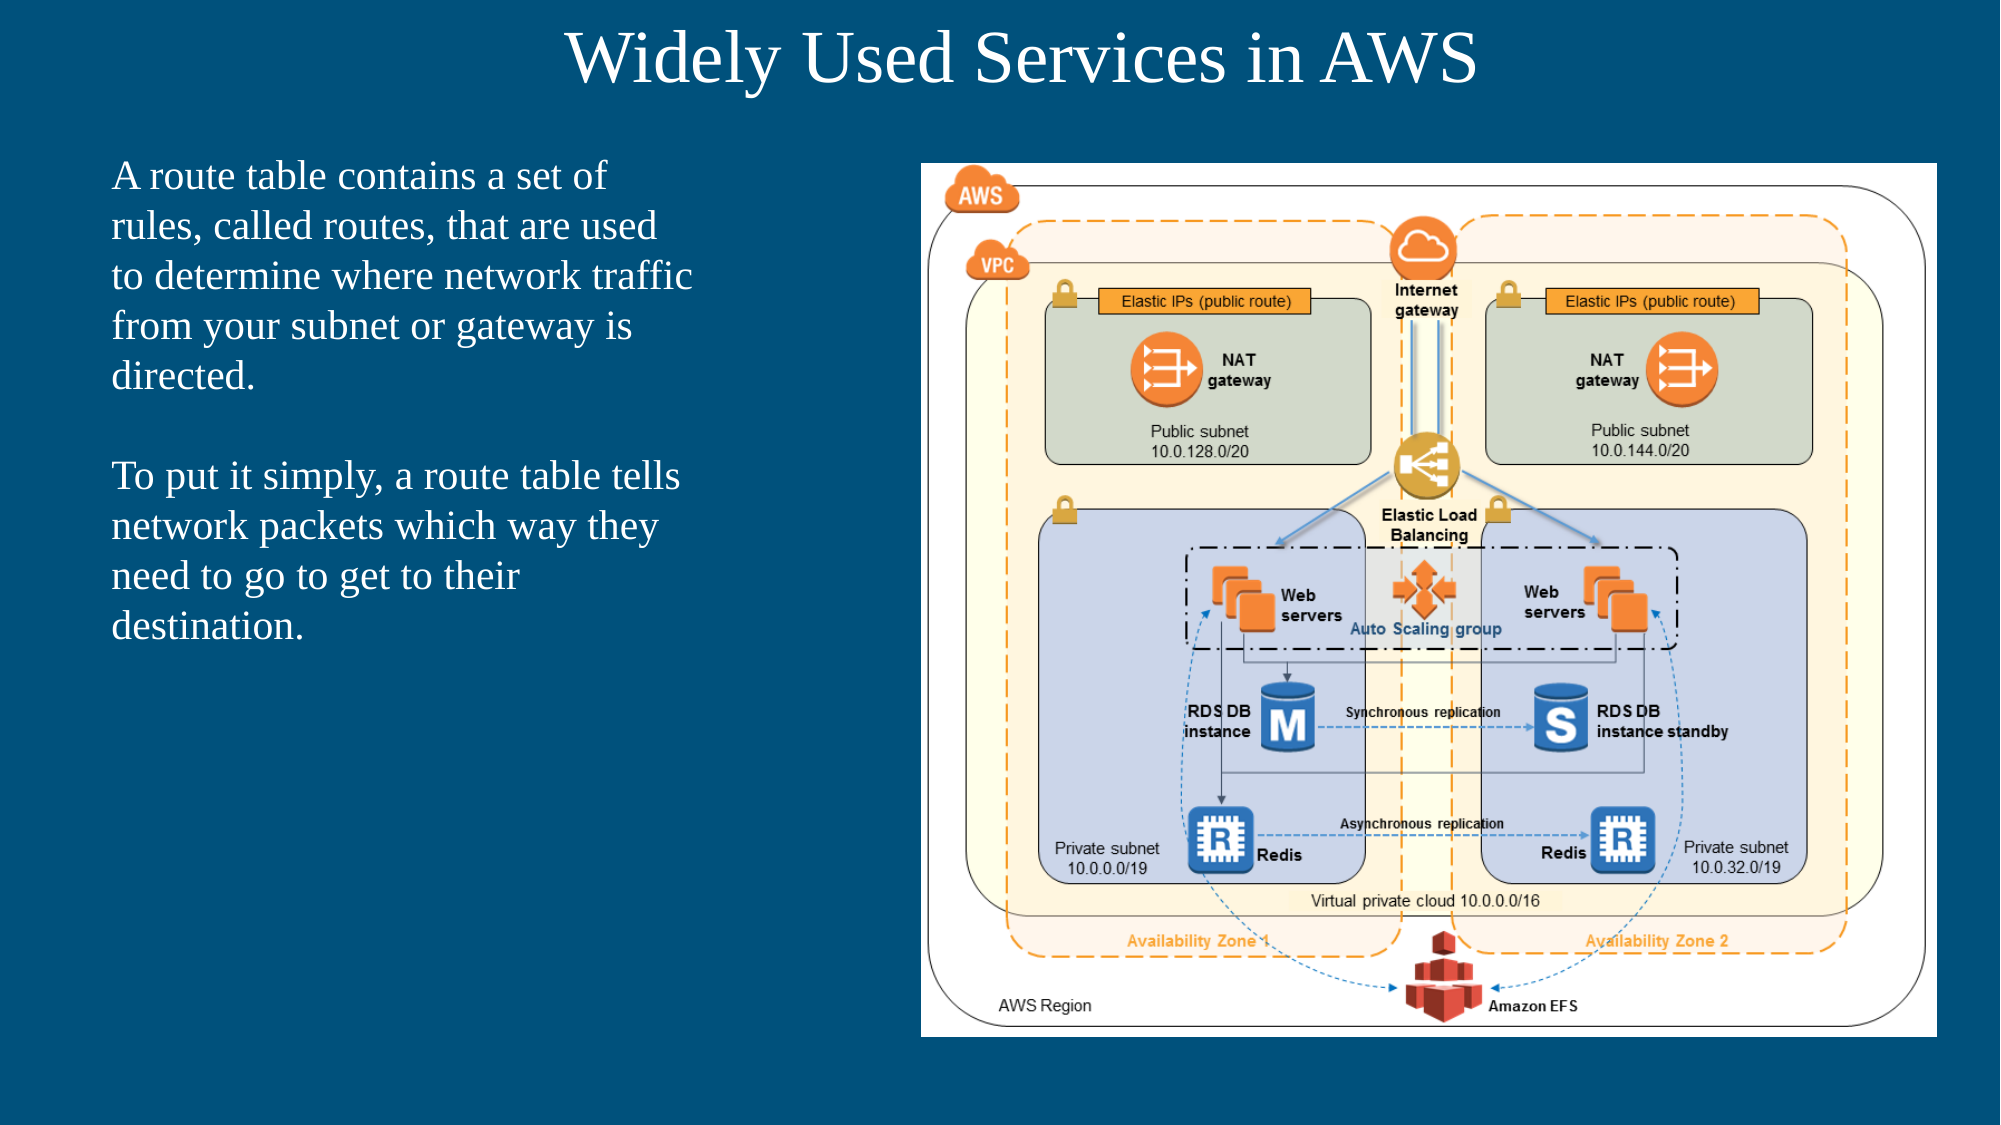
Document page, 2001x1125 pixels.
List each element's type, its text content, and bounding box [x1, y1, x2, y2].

text_box Widely Used Services in AWS [549, 0, 1550, 105]
picture [922, 164, 1936, 1036]
text_box A route table contains a set of rules, called routes, that are used to determine where network traffic from your subnet or gateway is directed. To put it simply, a route table tells network packets which way they need to go to get to their destination. [96, 140, 710, 656]
